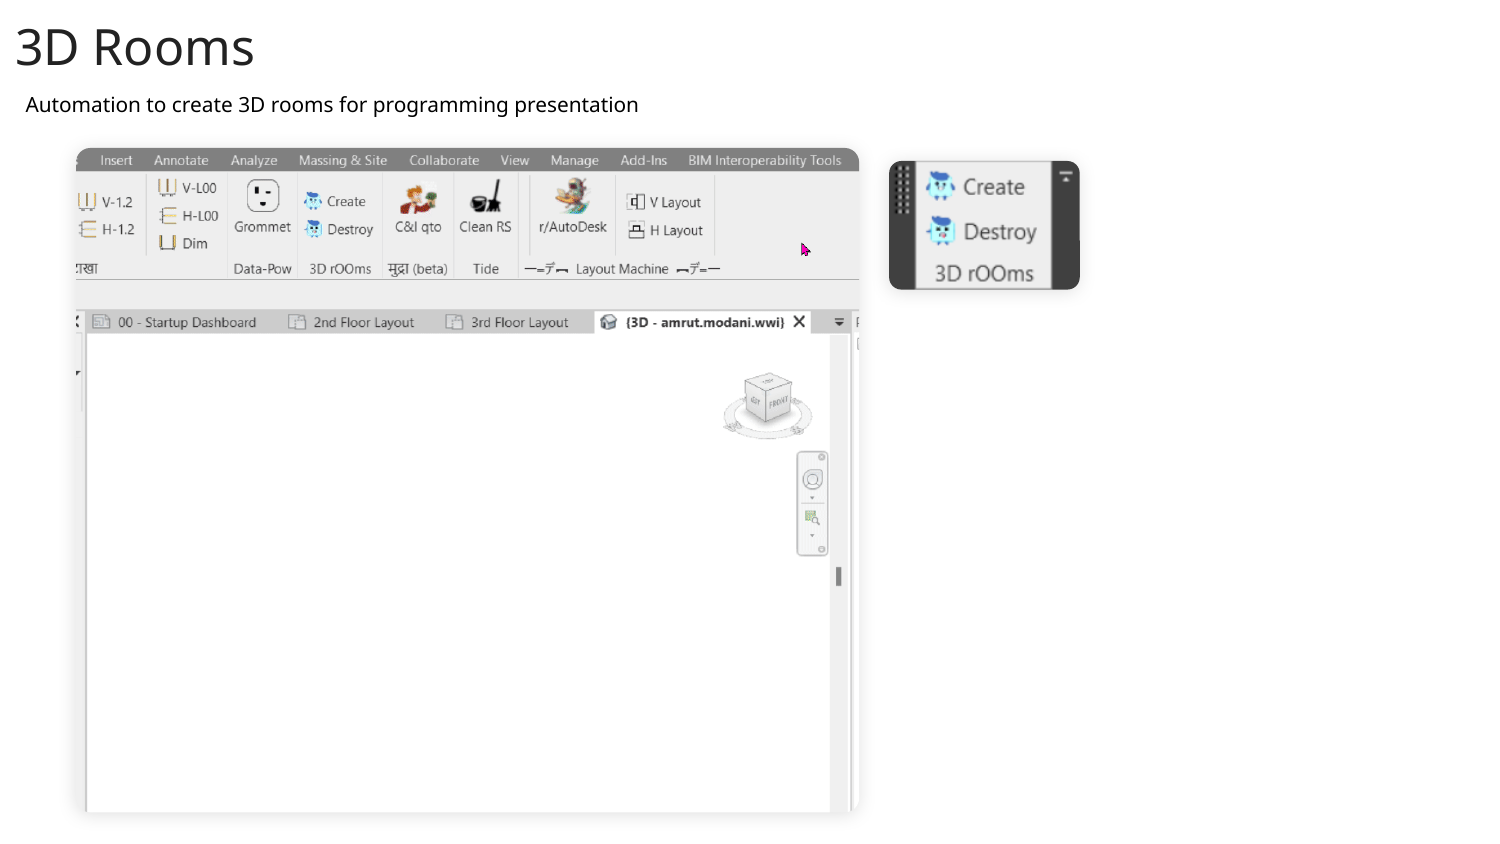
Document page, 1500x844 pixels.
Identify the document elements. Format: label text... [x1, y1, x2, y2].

text_box 3D Rooms [0, 0, 534, 91]
picture [75, 147, 860, 813]
text_box Automation to create 3D rooms for programming presentation [10, 78, 1029, 130]
picture [888, 160, 1080, 290]
